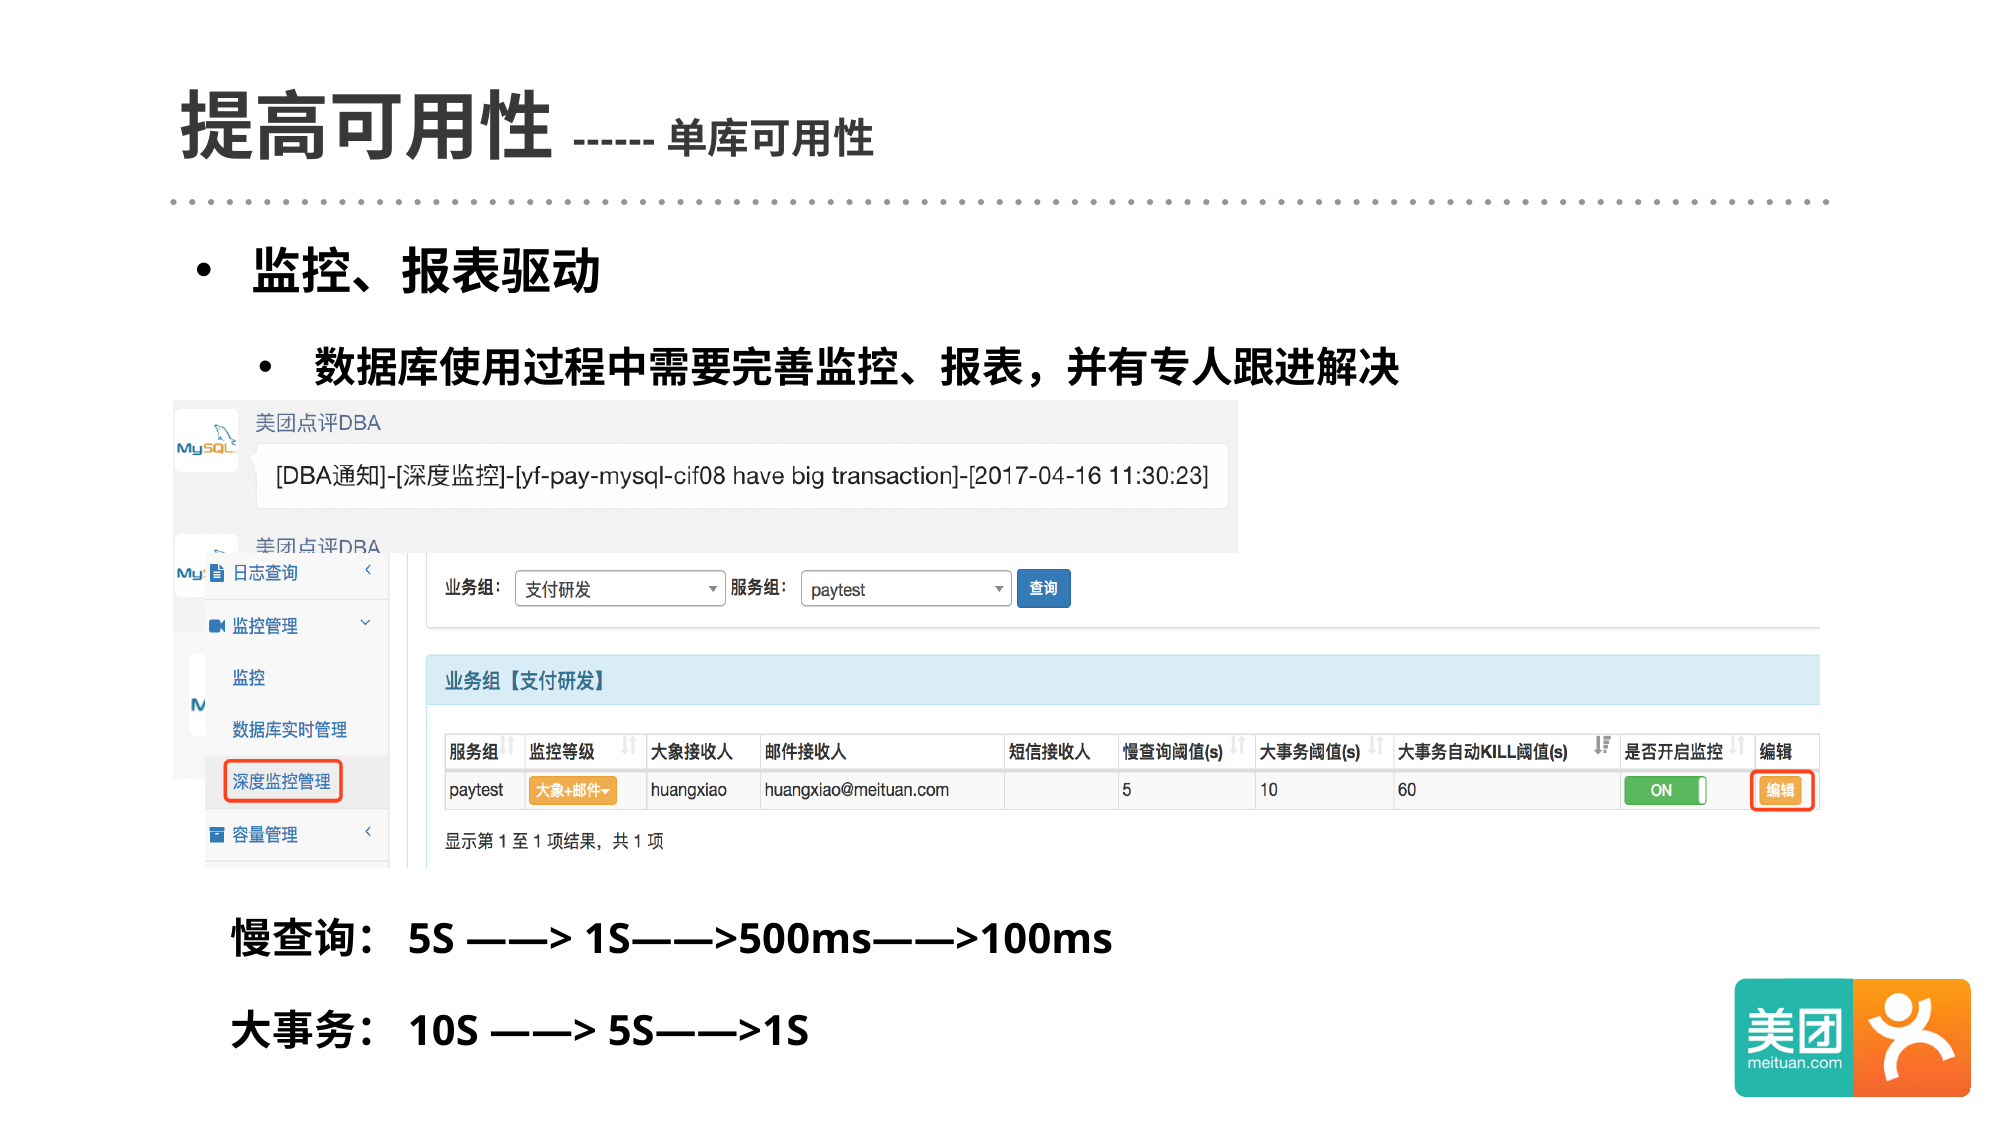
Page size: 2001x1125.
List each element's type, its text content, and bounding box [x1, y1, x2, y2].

text_box 提高可用性------单库可用性 [173, 72, 1735, 174]
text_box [1734, 978, 1972, 1098]
text_box 监控、报表驱动 数据库使用过程中需要完善监控、报表，并有专人跟进解决 [191, 206, 1618, 394]
text_box 慢查询：5S ——> 1S——>500ms——>100ms 大事务：10S ——> 5S——>1S [164, 884, 1232, 1057]
picture [173, 399, 1820, 869]
